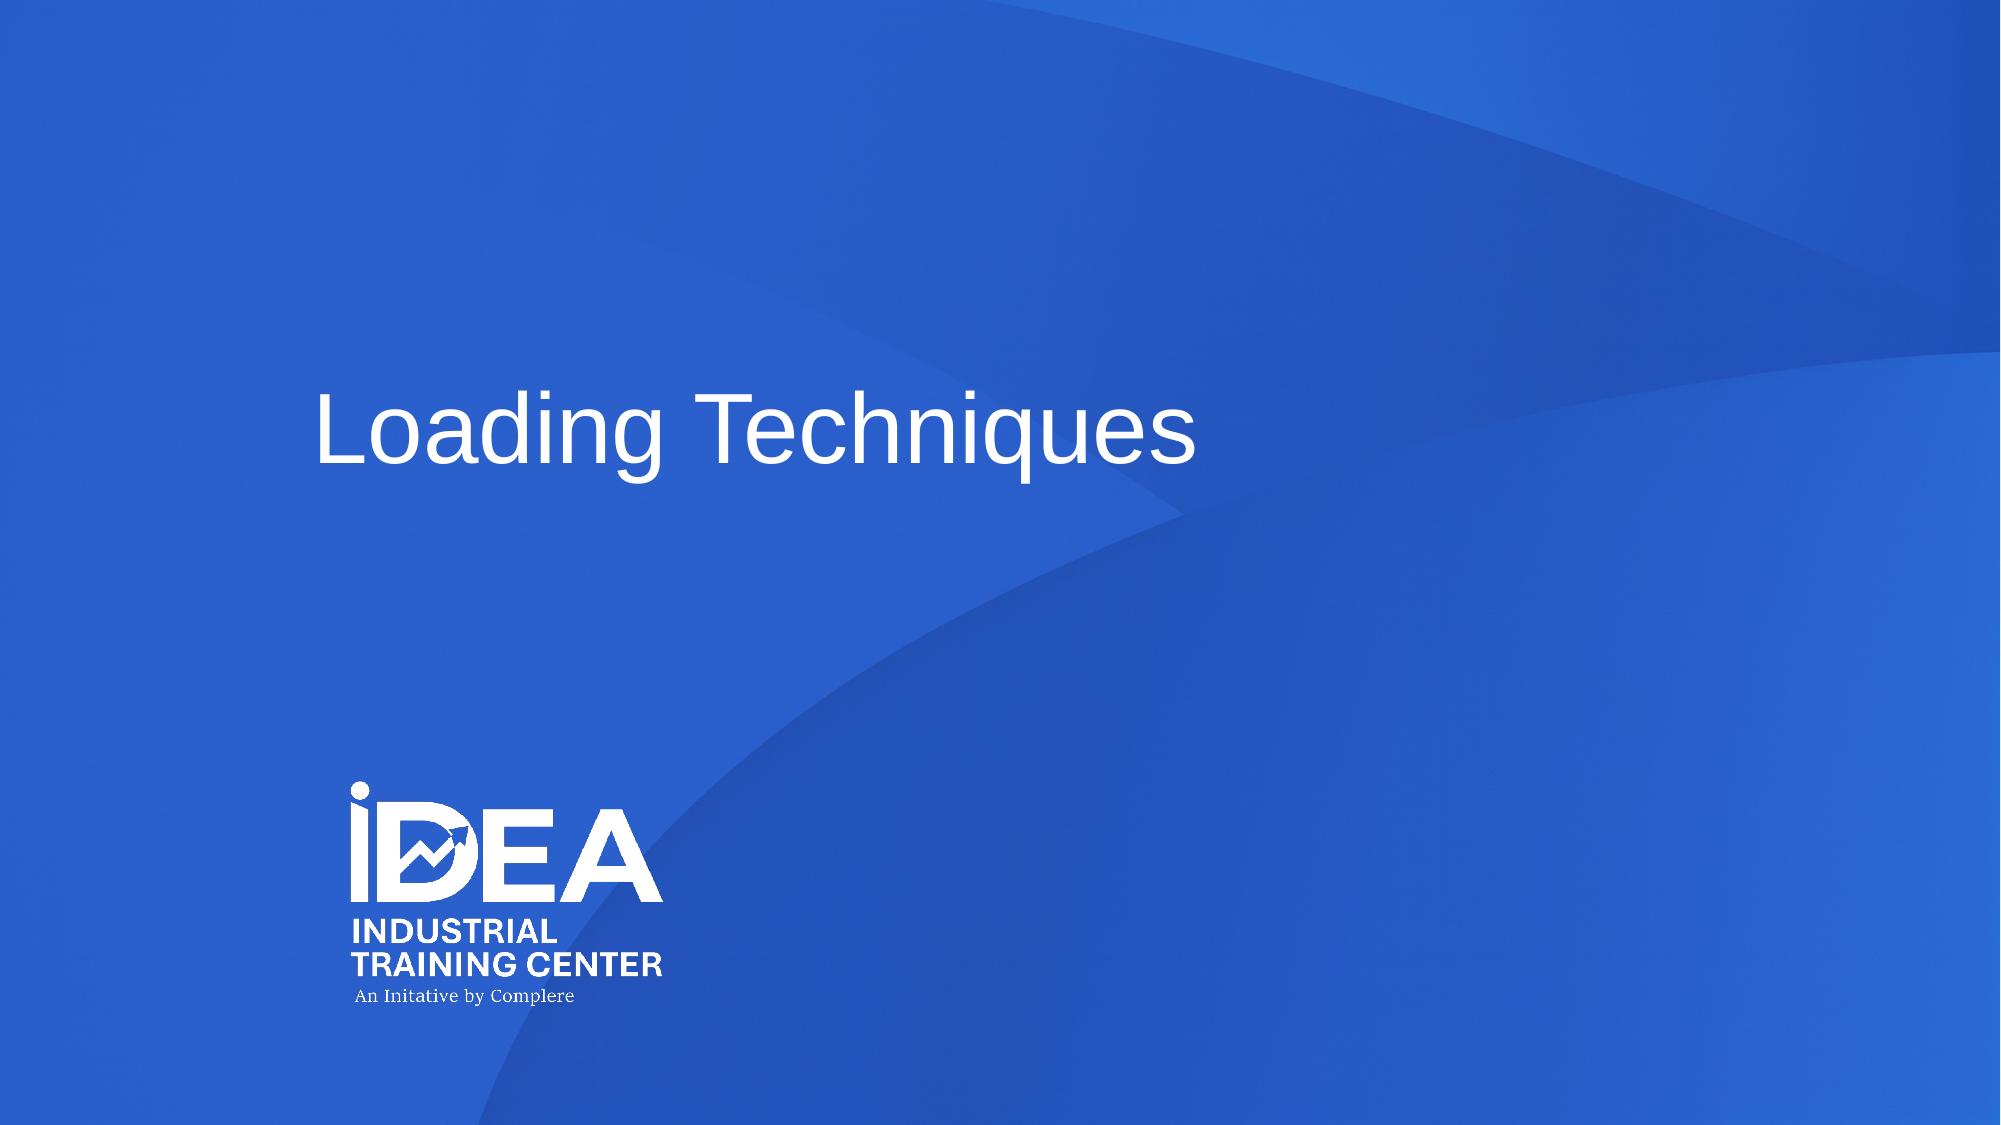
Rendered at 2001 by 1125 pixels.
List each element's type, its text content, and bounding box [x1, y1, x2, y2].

title Loading Techniques [312, 291, 1775, 571]
picture [0, 0, 2001, 1125]
